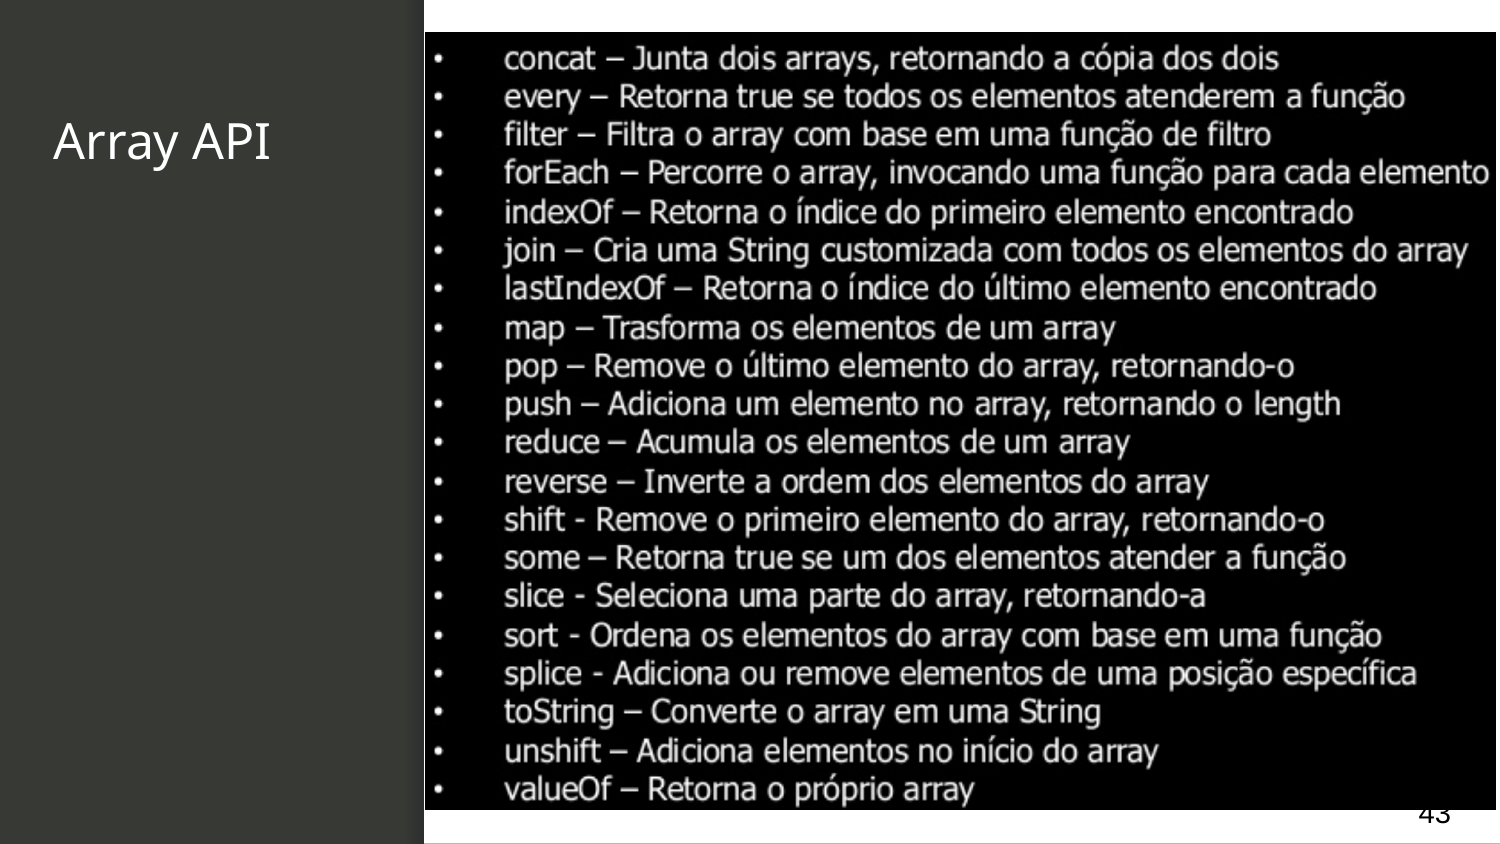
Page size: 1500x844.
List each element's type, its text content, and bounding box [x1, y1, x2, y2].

title Array API [38, 94, 375, 748]
slide_number 43 [1403, 818, 1494, 844]
picture [425, 32, 1496, 810]
